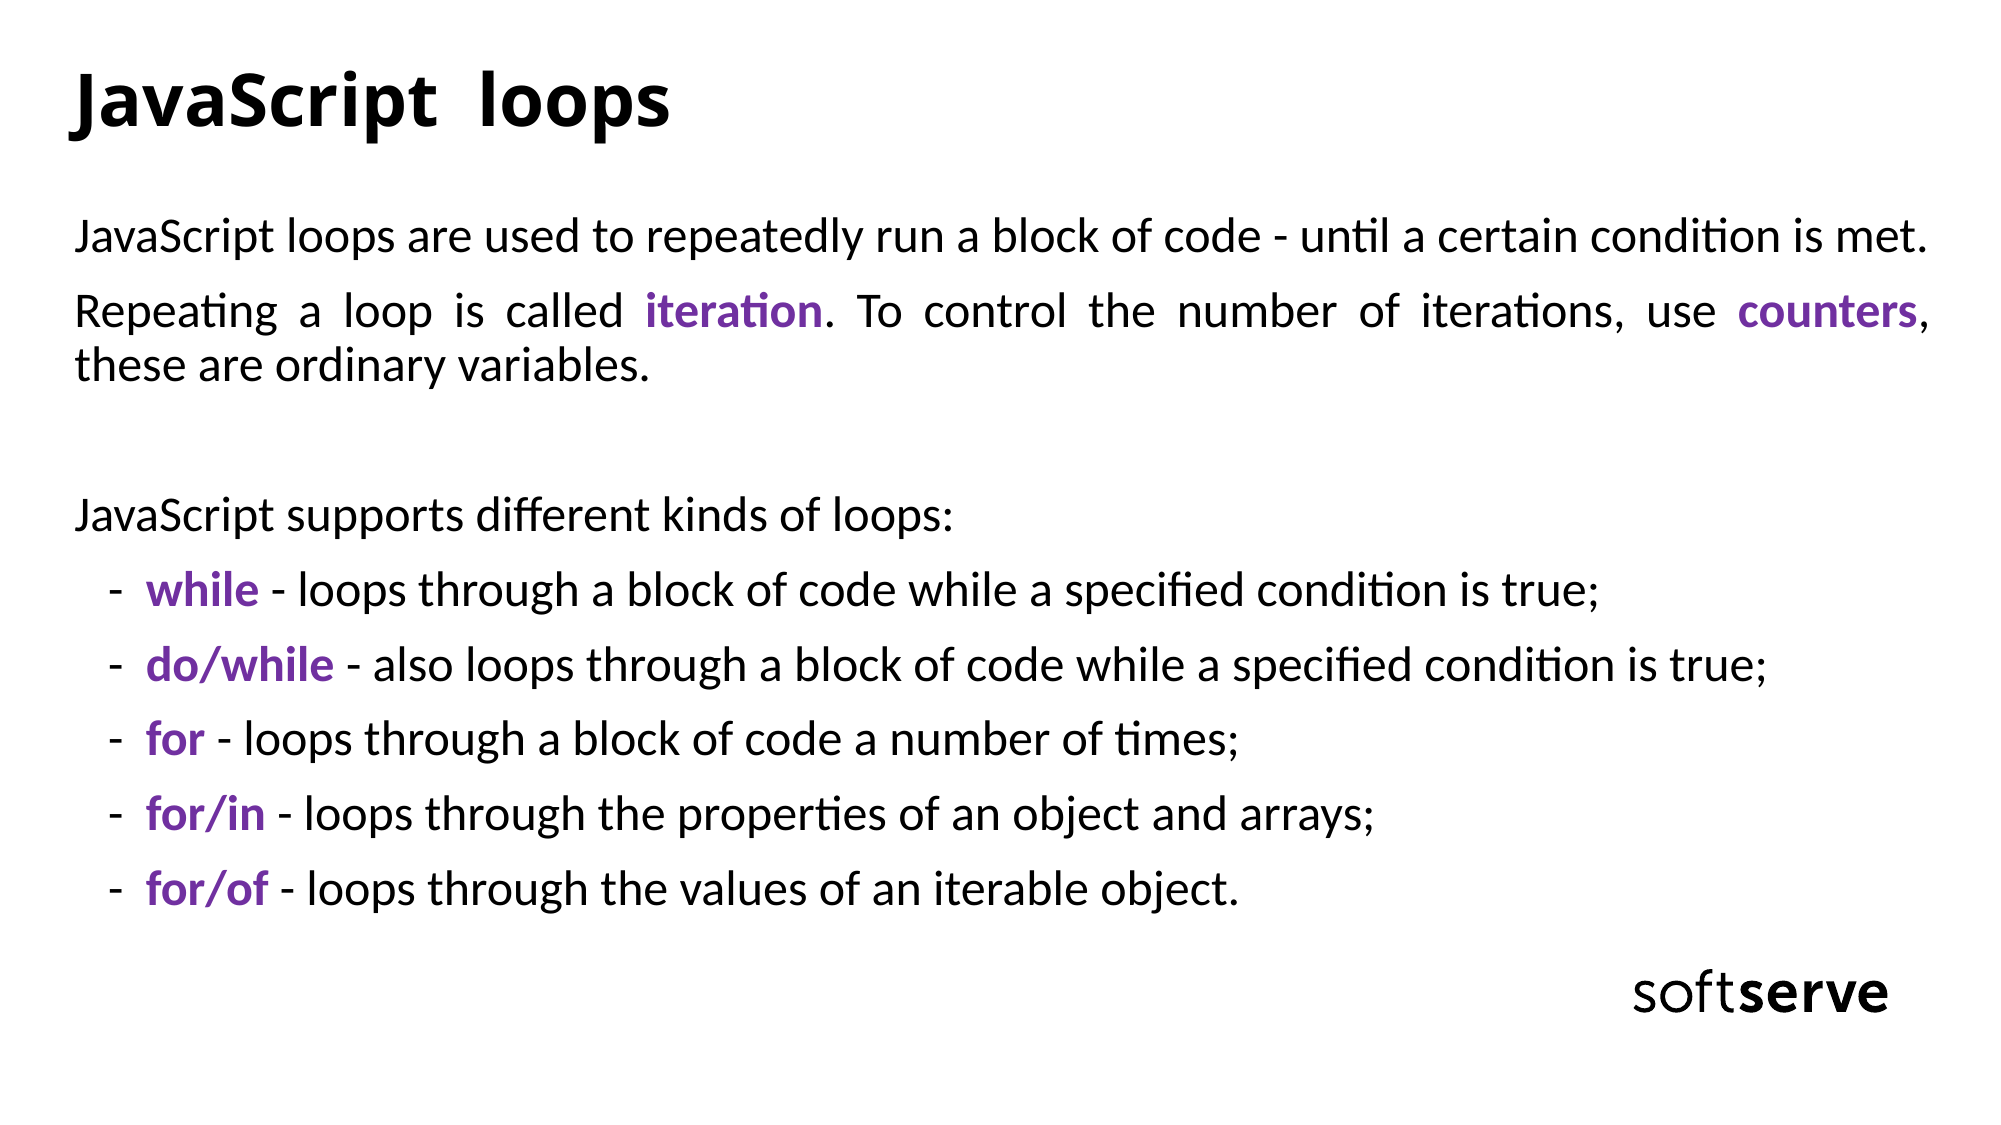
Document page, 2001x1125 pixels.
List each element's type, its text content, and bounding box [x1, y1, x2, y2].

list JavaScript loops are used to repeatedly run a block of code - until a certain condition is met. Repeating a loop is called iteration. To control the number of iterations, use counters, these are ordinary variables. JavaScript supports different kinds of loops: - while - loops through a block of code while a specified condition is true; - do/while - also loops through a block of code while a specified condition is true; - for - loops through a block of code a number of times; - for/in - loops through the properties of an object and arrays; - for/of - loops through the values of an iterable object. [59, 202, 1946, 1108]
title JavaScript loops [59, 56, 1957, 143]
